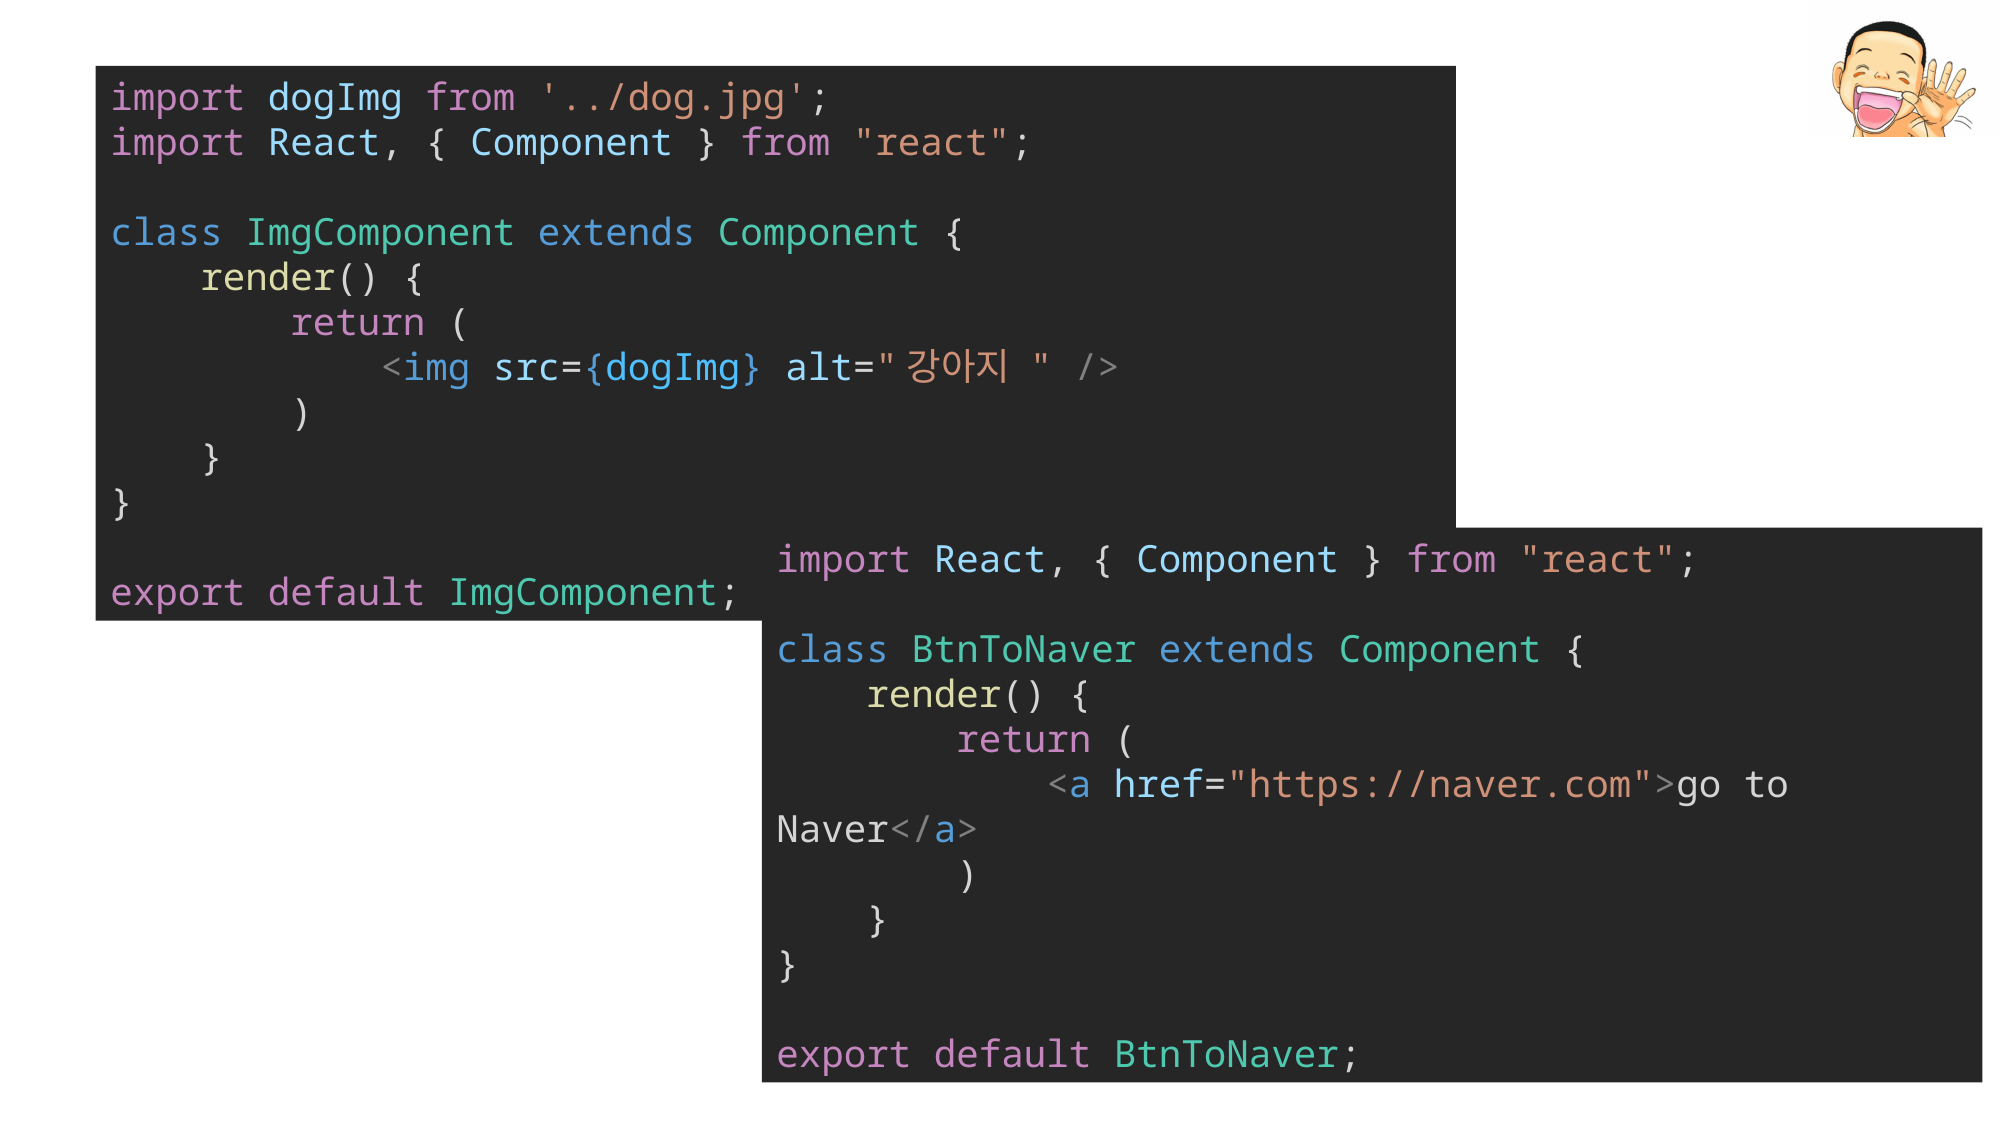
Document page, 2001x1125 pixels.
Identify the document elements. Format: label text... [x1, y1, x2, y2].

text_box import React, { Component } from "react"; class BtnToNaver extends Component { render() { return ( <a href="https://naver.com">go to Naver</a> ) } } export default BtnToNaver; [761, 527, 1983, 1083]
picture [1808, 0, 2000, 137]
text_box import dogImg from '../dog.jpg'; import React, { Component } from "react"; class ImgComponent extends Component { render() { return ( <img src={dogImg} alt="강아지 " /> ) } } export default ImgComponent; [95, 65, 1456, 621]
